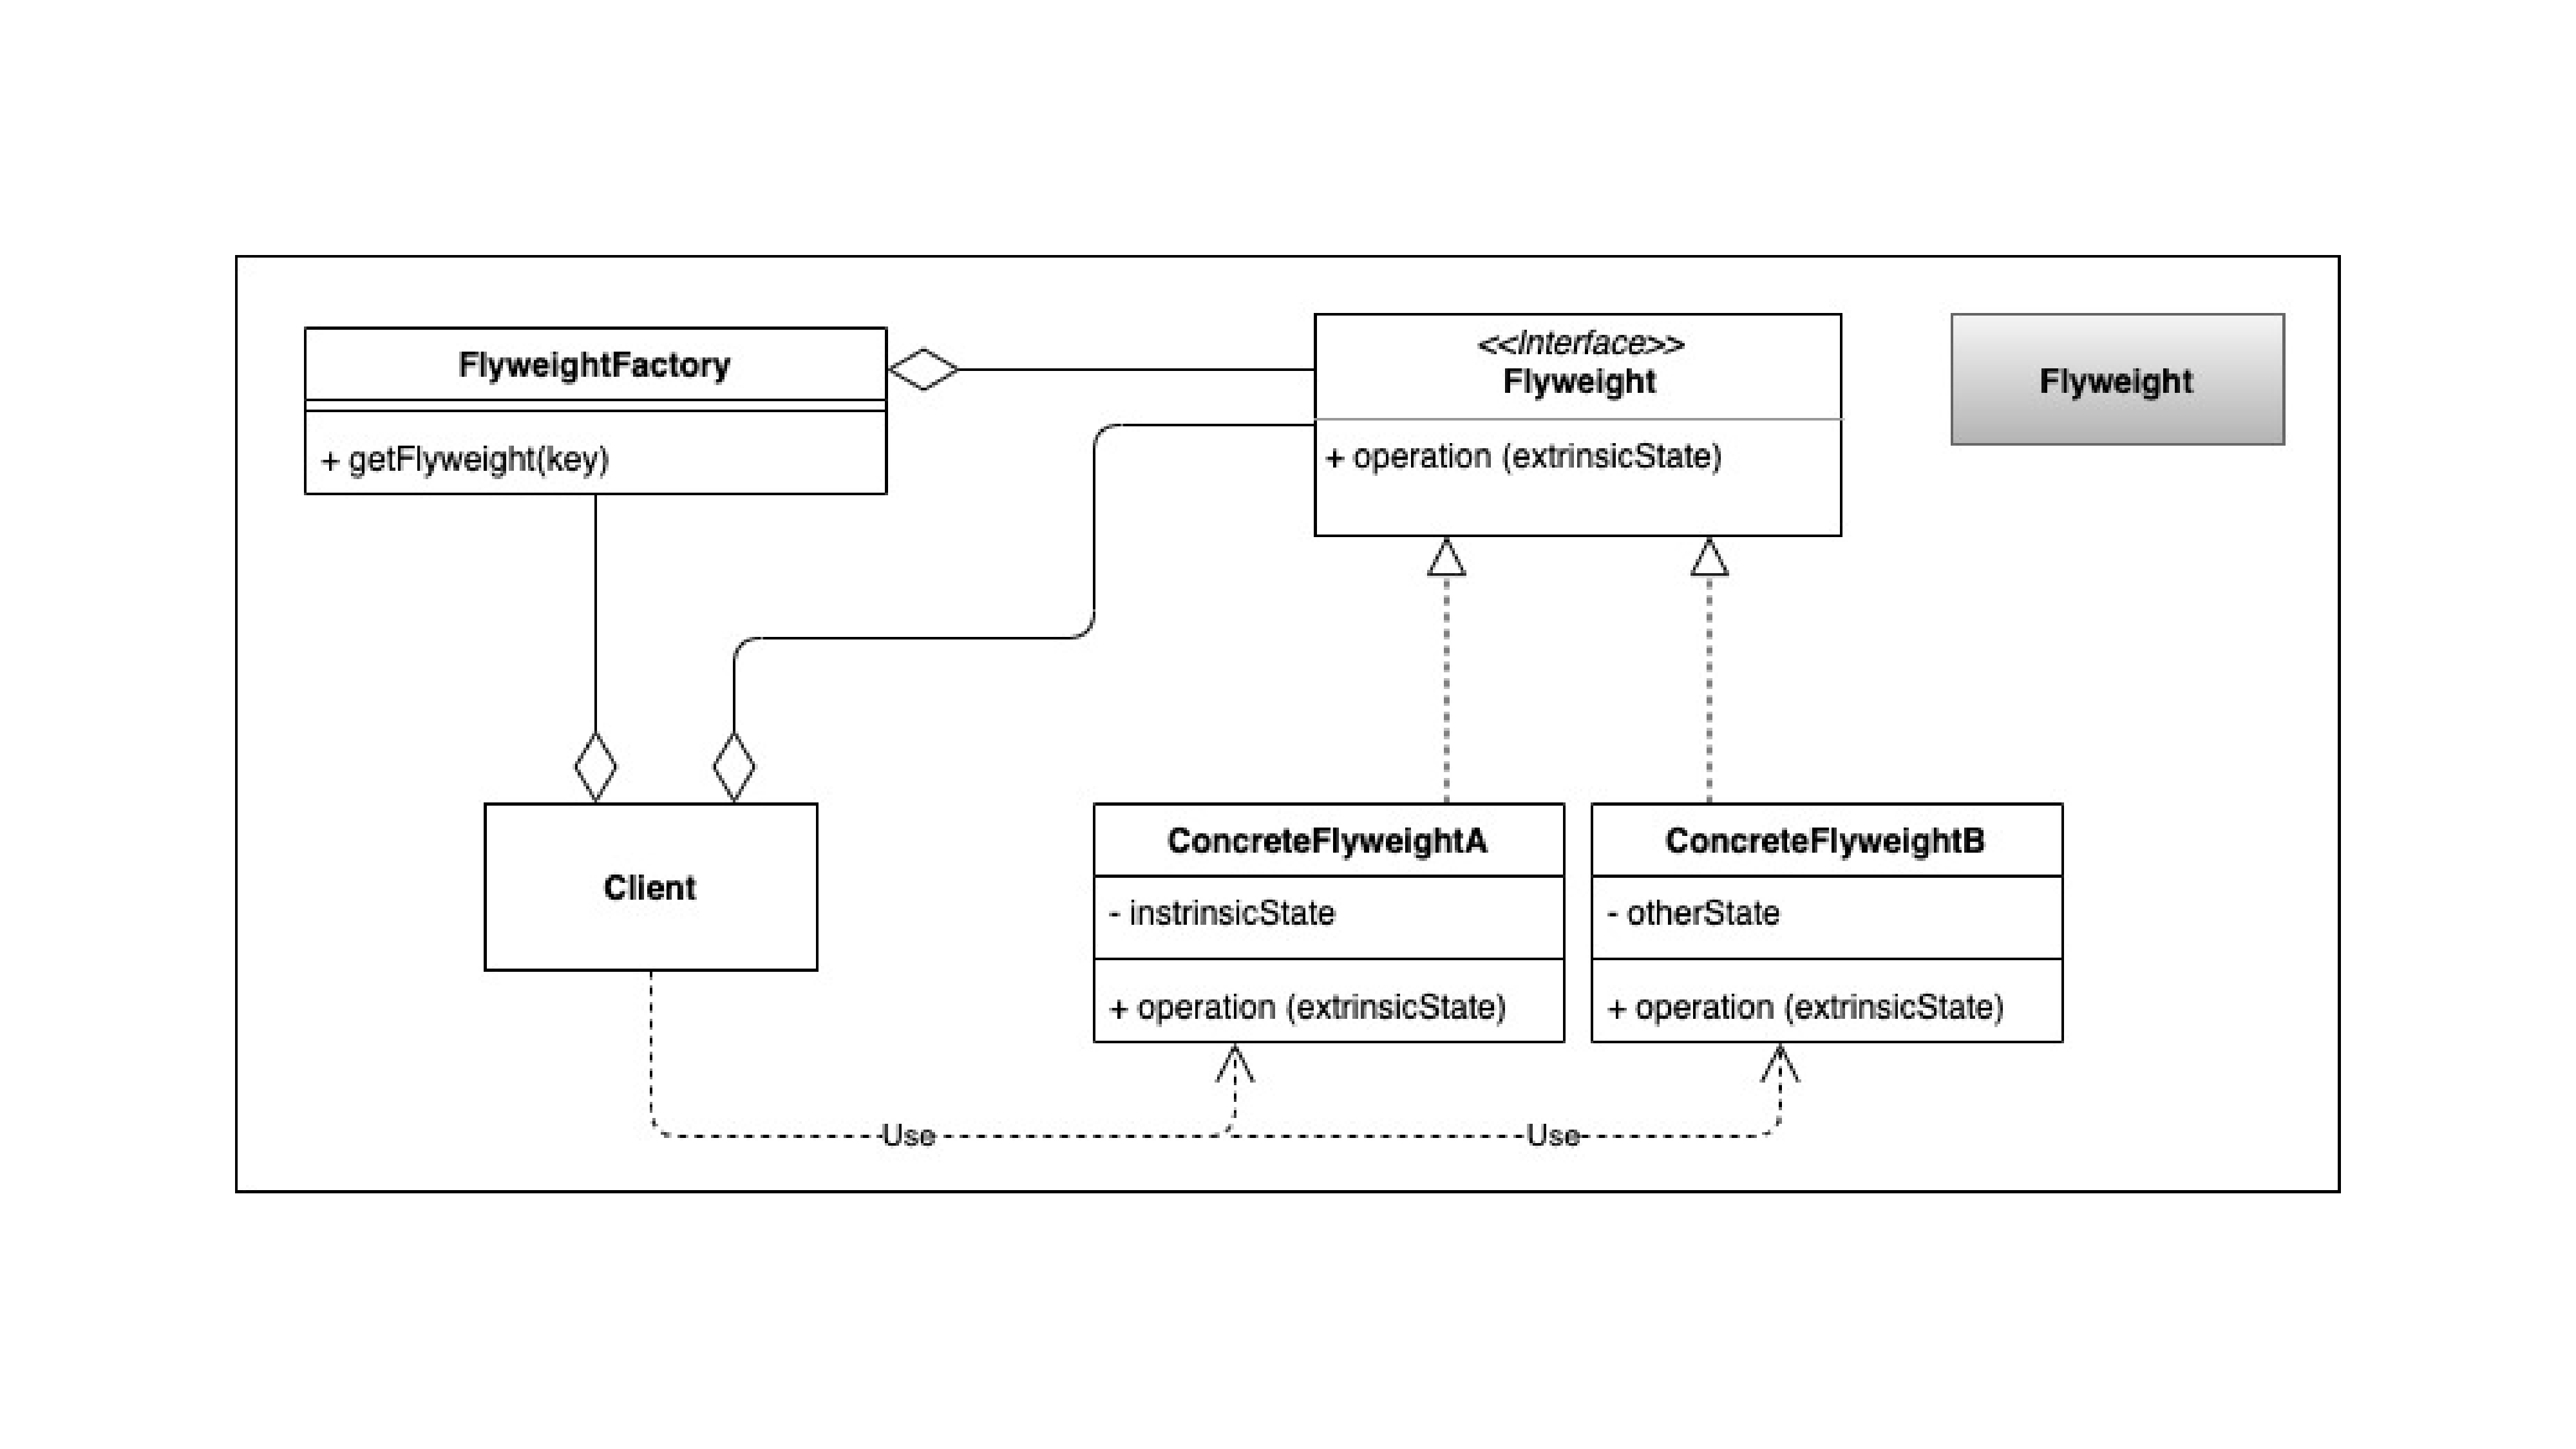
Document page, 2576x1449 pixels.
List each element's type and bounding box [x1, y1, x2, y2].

picture [235, 255, 2341, 1194]
